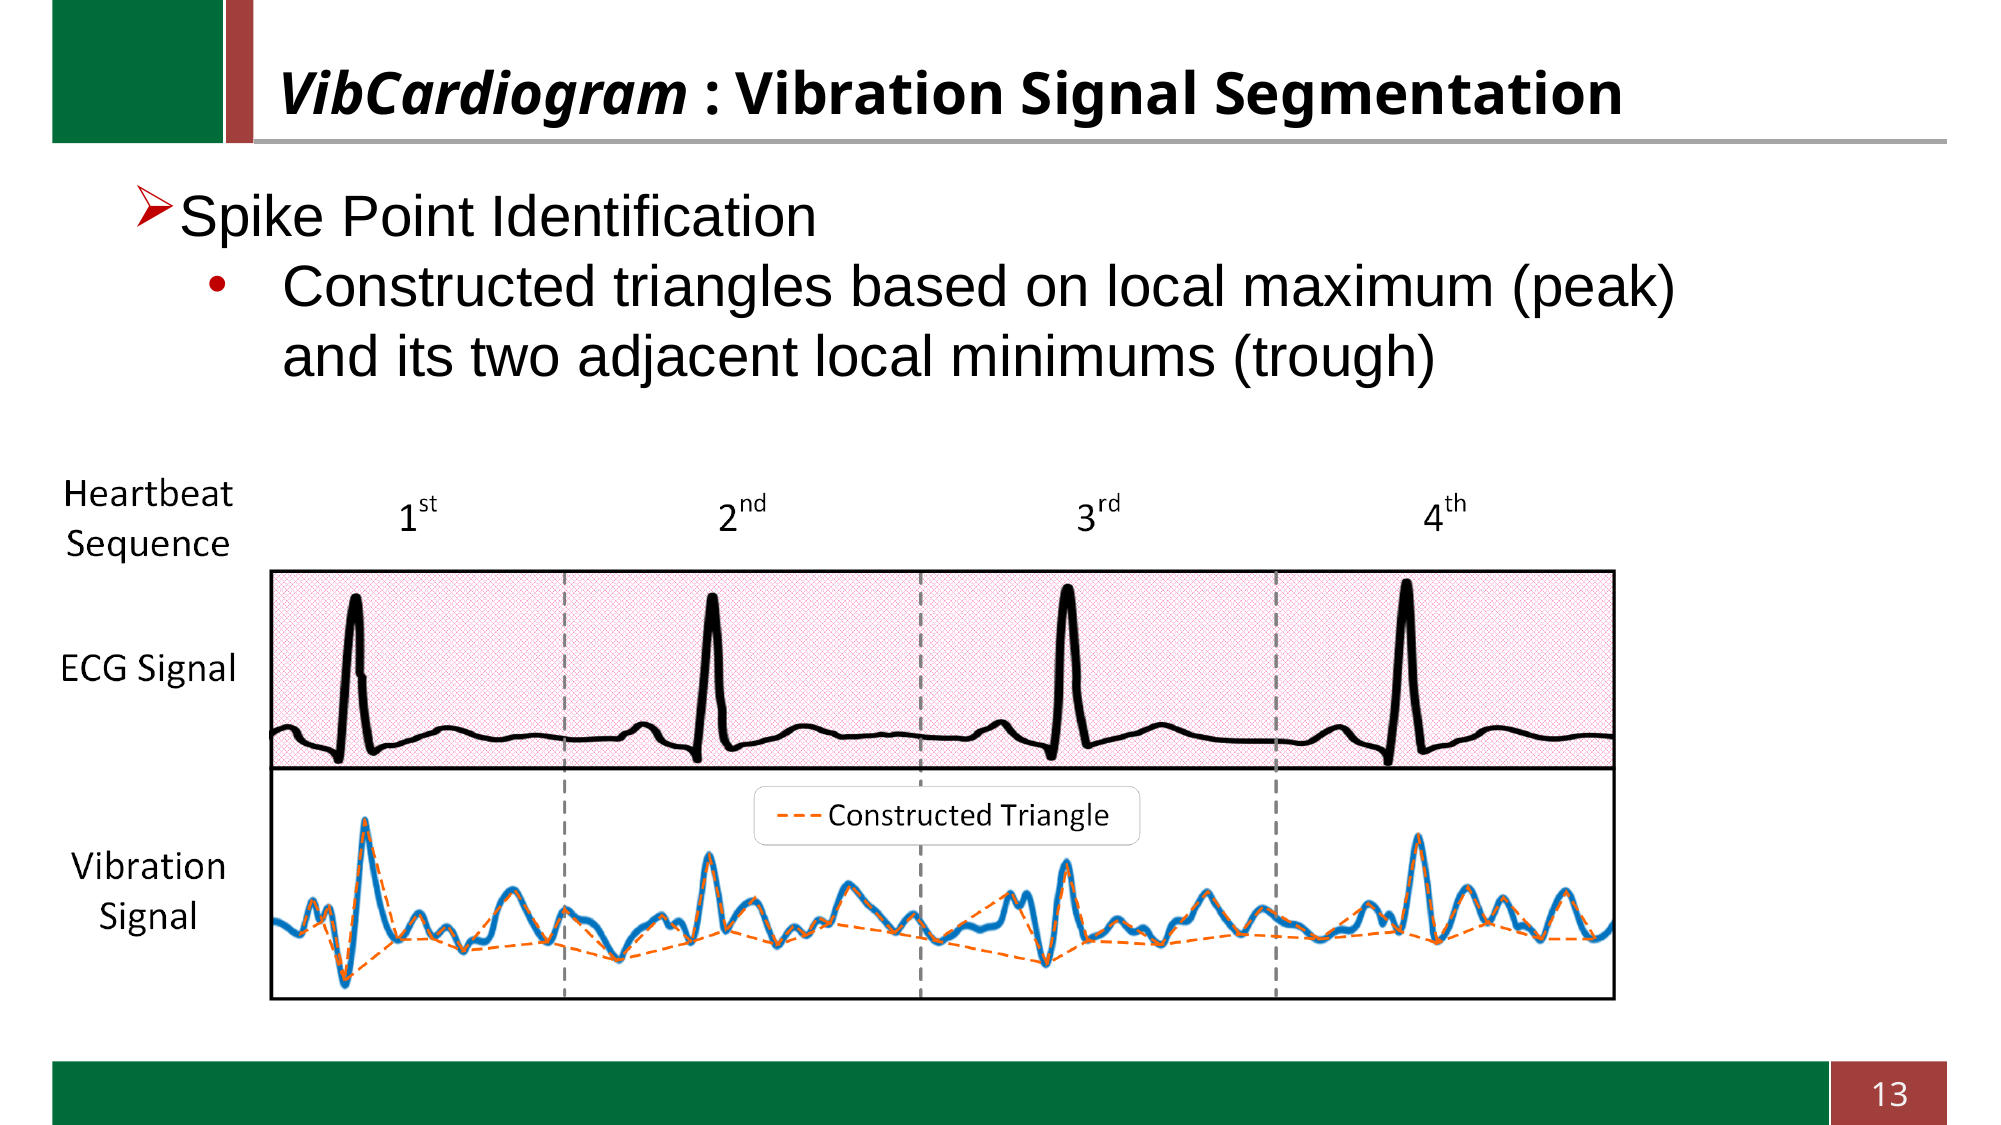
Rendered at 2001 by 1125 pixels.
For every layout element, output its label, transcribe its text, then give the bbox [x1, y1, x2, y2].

picture [35, 455, 1618, 1001]
text_box Spike Point Identification Constructed triangles based on local maximum (peak) and its two adjacent local minimums (trough) [117, 171, 1796, 396]
title VibCardiogram : Vibration Signal Segmentation [263, 24, 2000, 168]
